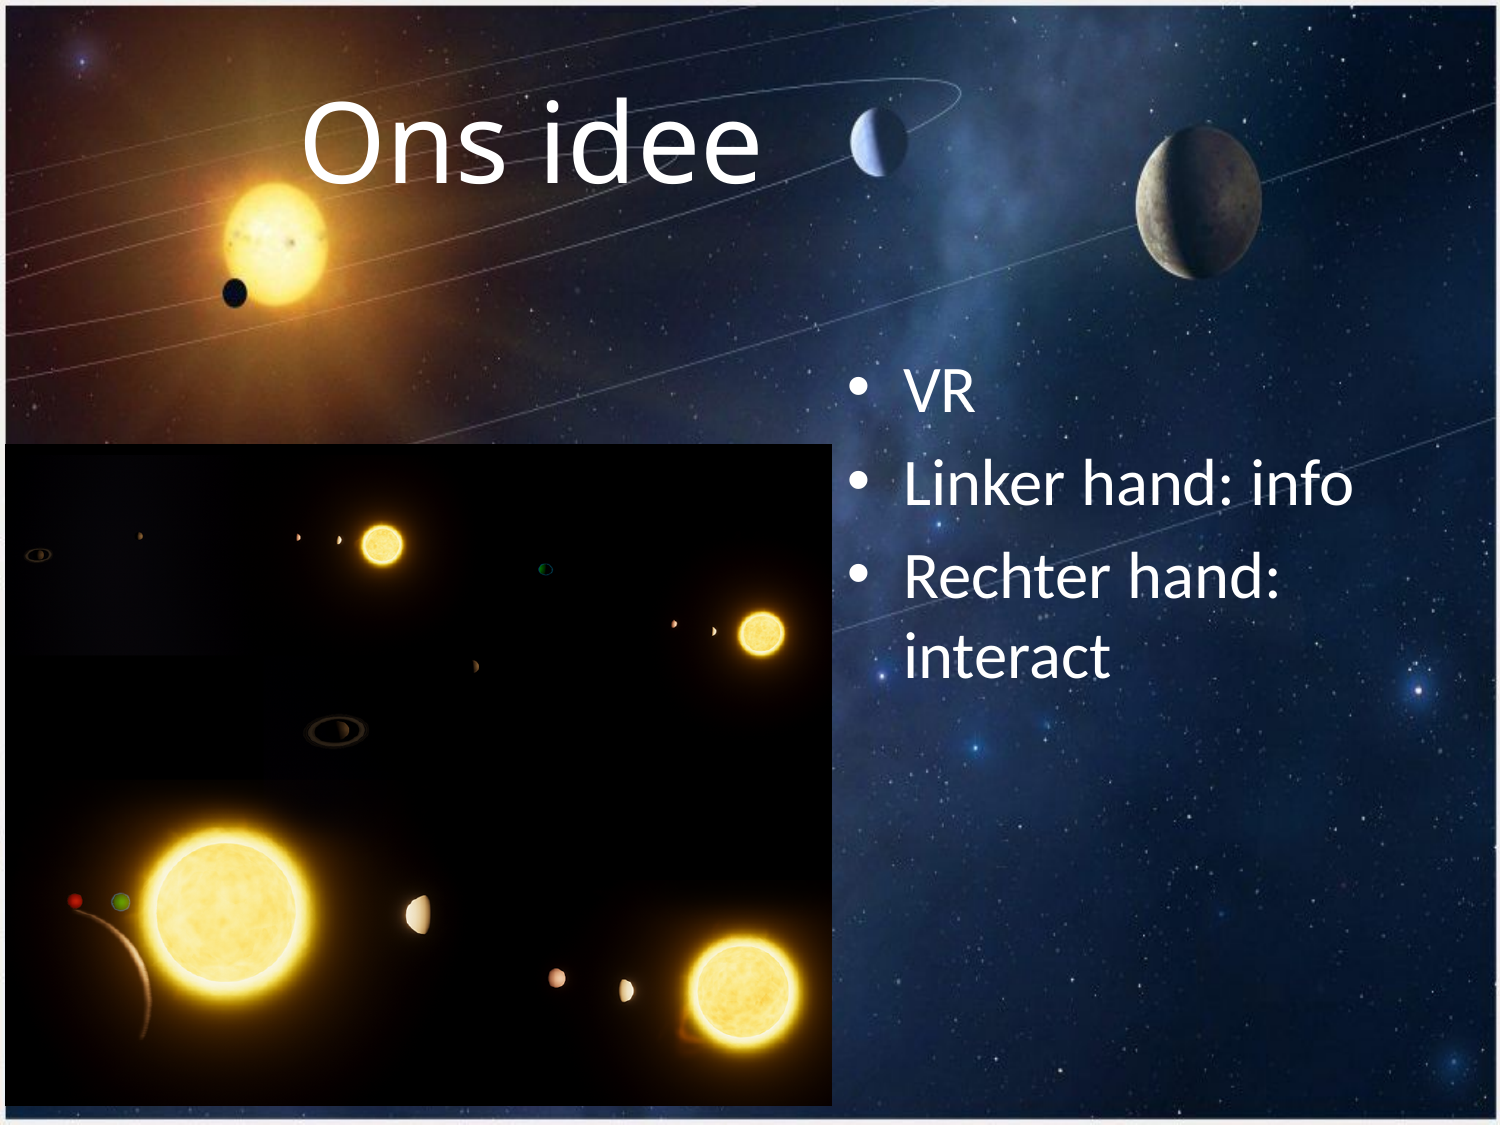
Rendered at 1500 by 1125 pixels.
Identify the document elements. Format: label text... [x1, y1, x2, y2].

list VR Linker hand: info Rechter hand: interact [831, 338, 1495, 916]
title Ons idee [171, 45, 892, 233]
picture [0, 0, 1500, 1125]
